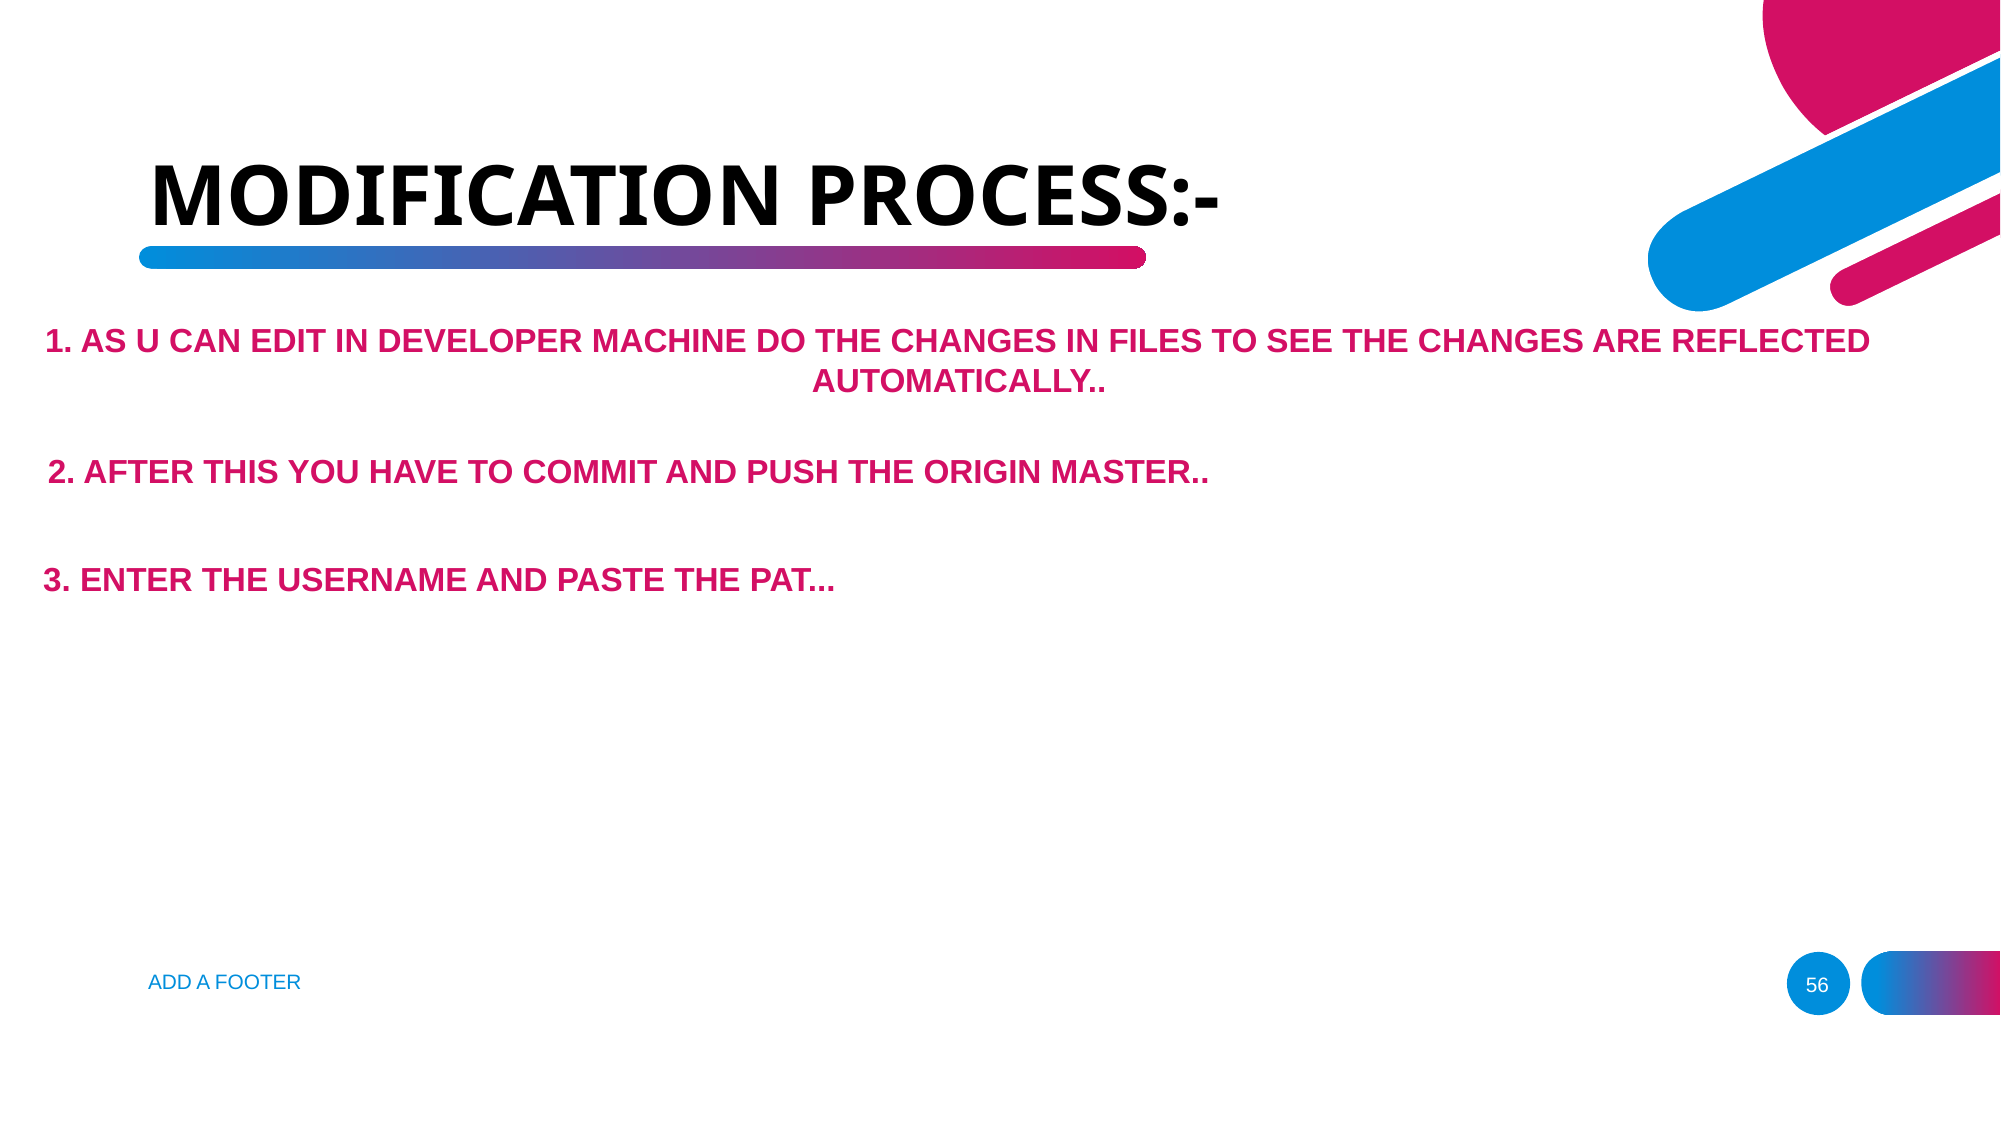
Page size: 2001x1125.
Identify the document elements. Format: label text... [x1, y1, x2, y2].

title MODIFICATION PROCESS:- [133, 121, 1618, 277]
text_box 2. AFTER THIS YOU HAVE TO COMMIT AND PUSH THE ORIGIN MASTER.. [0, 442, 1260, 498]
slide_number 56 [1772, 954, 1863, 1015]
footer ADD A FOOTER [133, 951, 809, 1011]
text_box 1. AS U CAN EDIT IN DEVELOPER MACHINE DO THE CHANGES IN FILES TO SEE THE CHANGES ARE REFLECTED AUTOMATICALLY.. [0, 311, 1919, 407]
text_box 3. ENTER THE USERNAME AND PASTE THE PAT... [24, 550, 856, 606]
